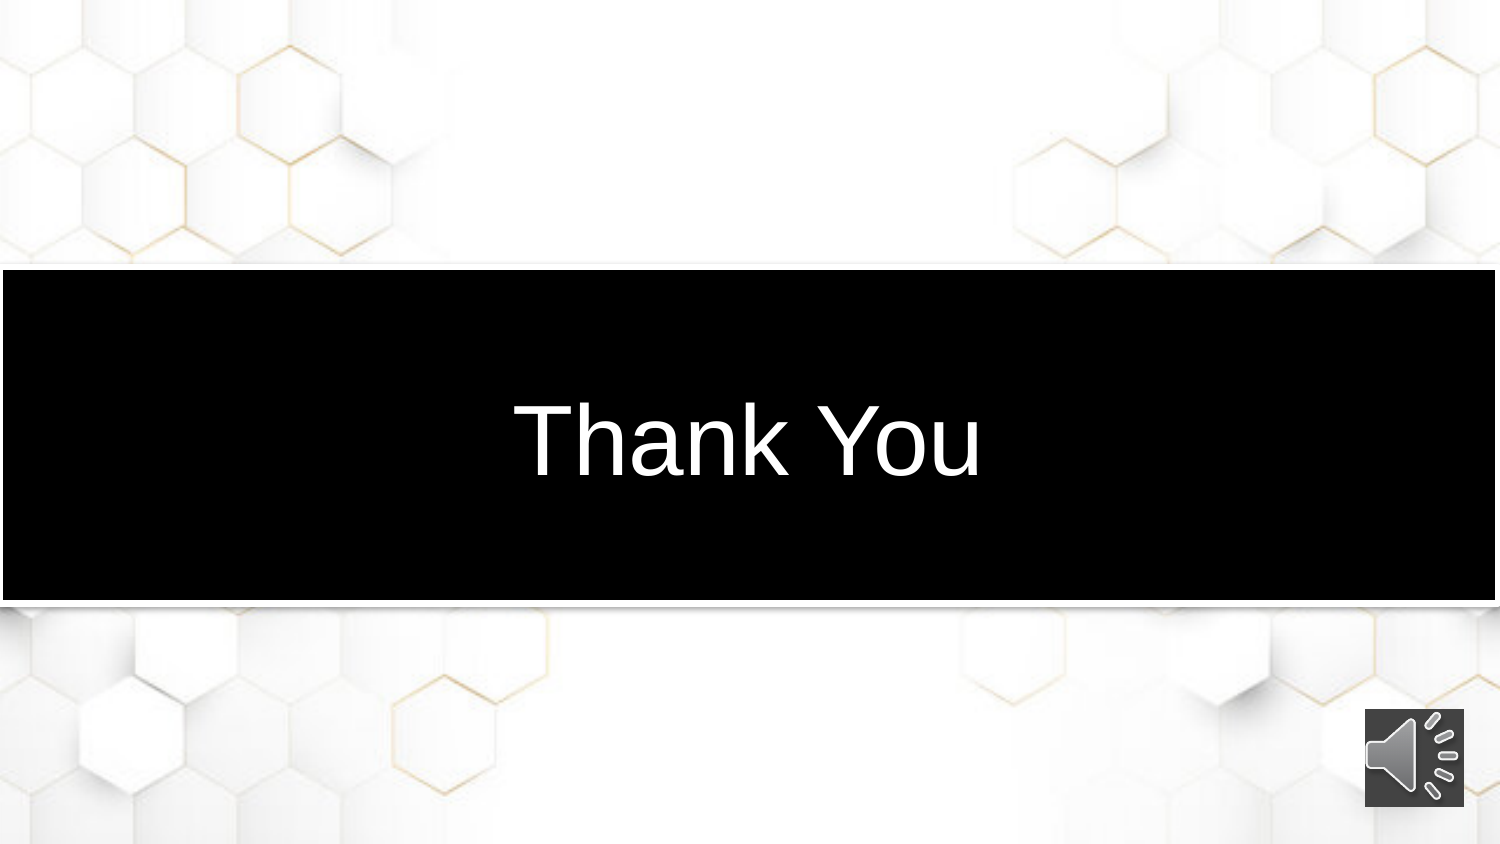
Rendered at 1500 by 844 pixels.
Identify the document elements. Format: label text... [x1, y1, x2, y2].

picture [0, 0, 1500, 264]
text_box Thank You [0, 264, 1500, 607]
picture [0, 607, 1500, 844]
